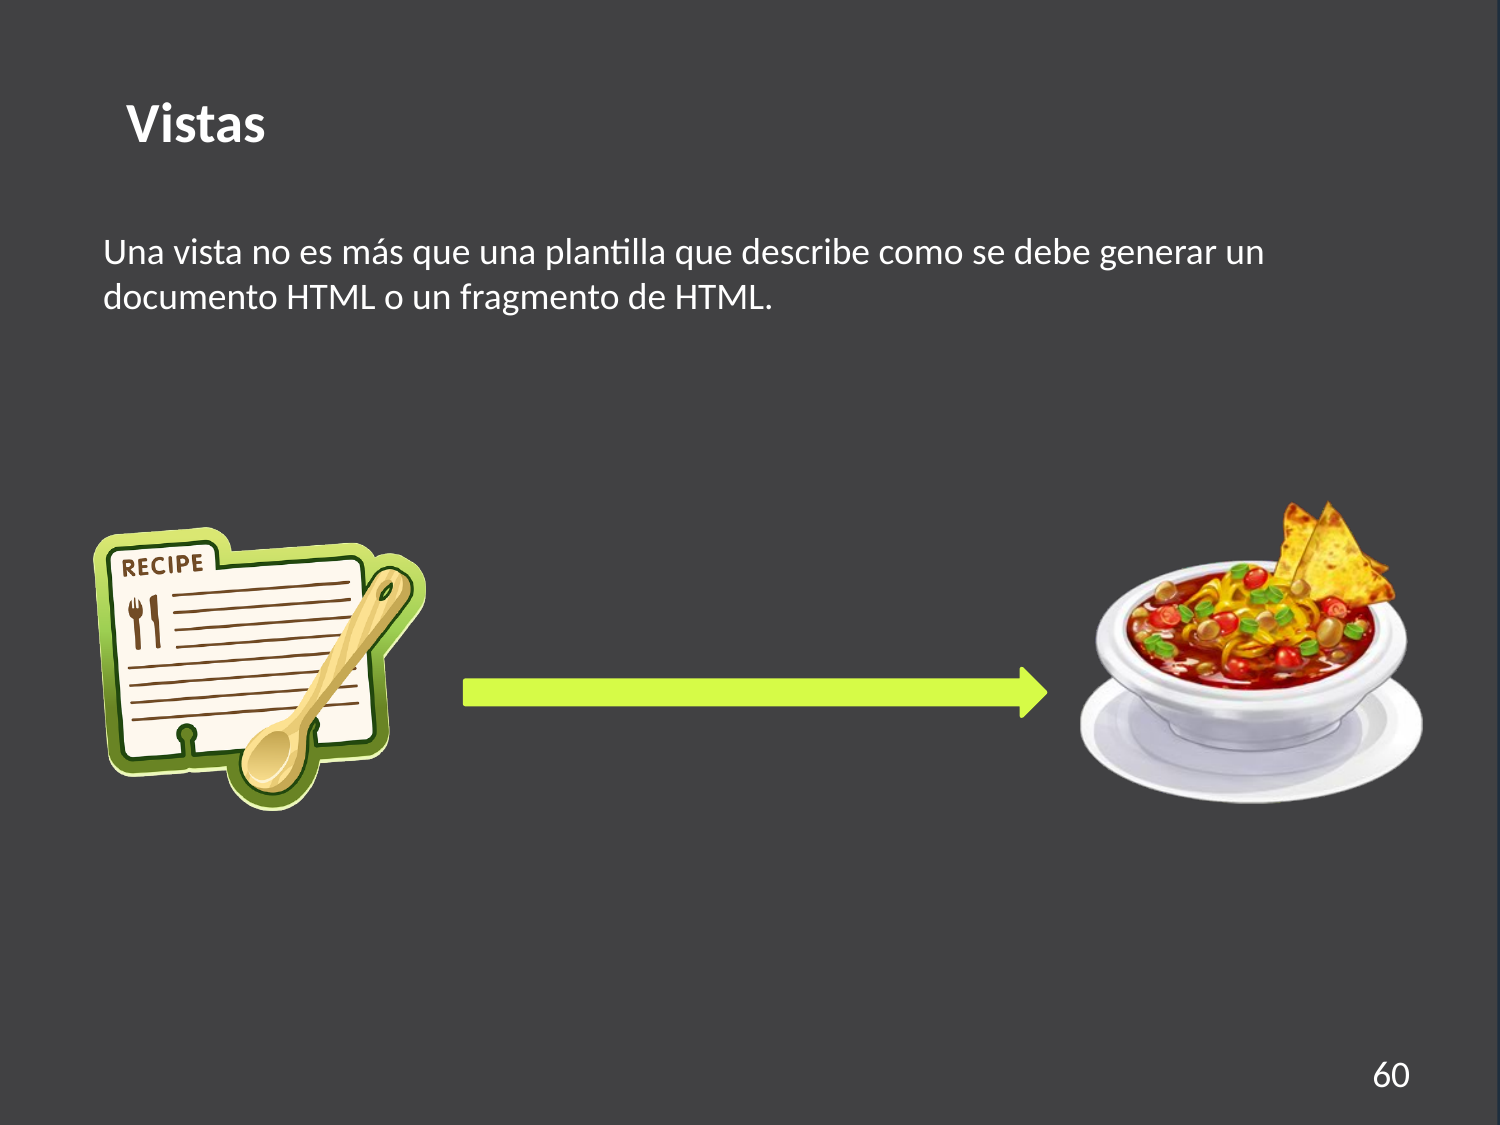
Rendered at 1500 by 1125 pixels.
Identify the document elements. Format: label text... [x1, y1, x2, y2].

text_box 60 [1281, 1042, 1425, 1103]
text_box [462, 666, 1048, 718]
text_box Vistas [112, 78, 1069, 161]
picture [1080, 500, 1423, 804]
text_box Una vista no es más que una plantilla que describe como se debe generar un documento HTML o un fragmento de HTML. [88, 219, 1400, 325]
picture [93, 526, 426, 811]
